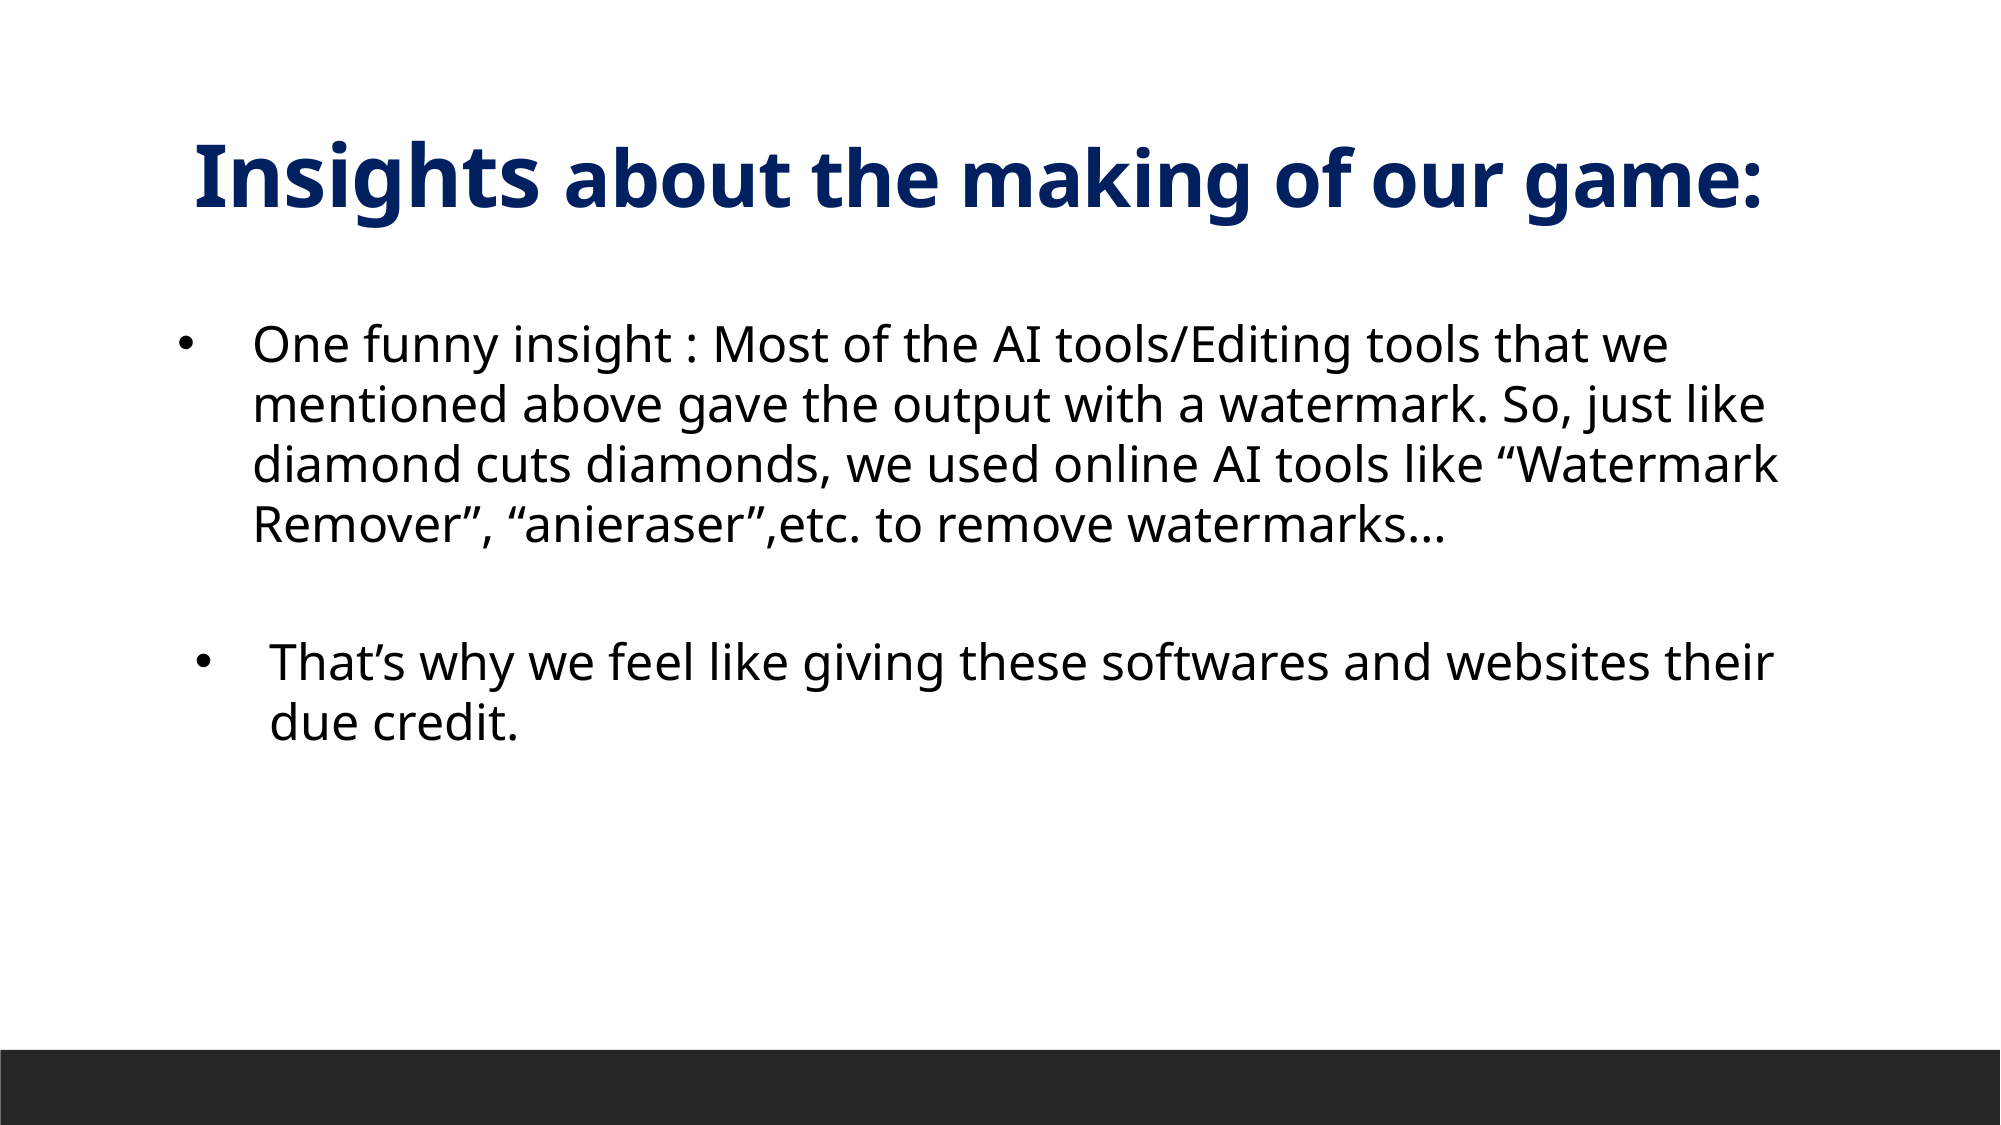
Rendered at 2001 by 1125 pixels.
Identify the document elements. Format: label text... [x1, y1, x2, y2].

text_box That’s why we feel like giving these softwares and websites their due credit. [179, 623, 1848, 758]
text_box One funny insight : Most of the AI tools/Editing tools that we mentioned above gave the output with a watermark. So, just like diamond cuts diamonds, we used online AI tools like “Watermark Remover”, “anieraser”,etc. to remove watermarks… [162, 304, 1830, 560]
text_box Insights about the making of our game: [179, 124, 1830, 243]
